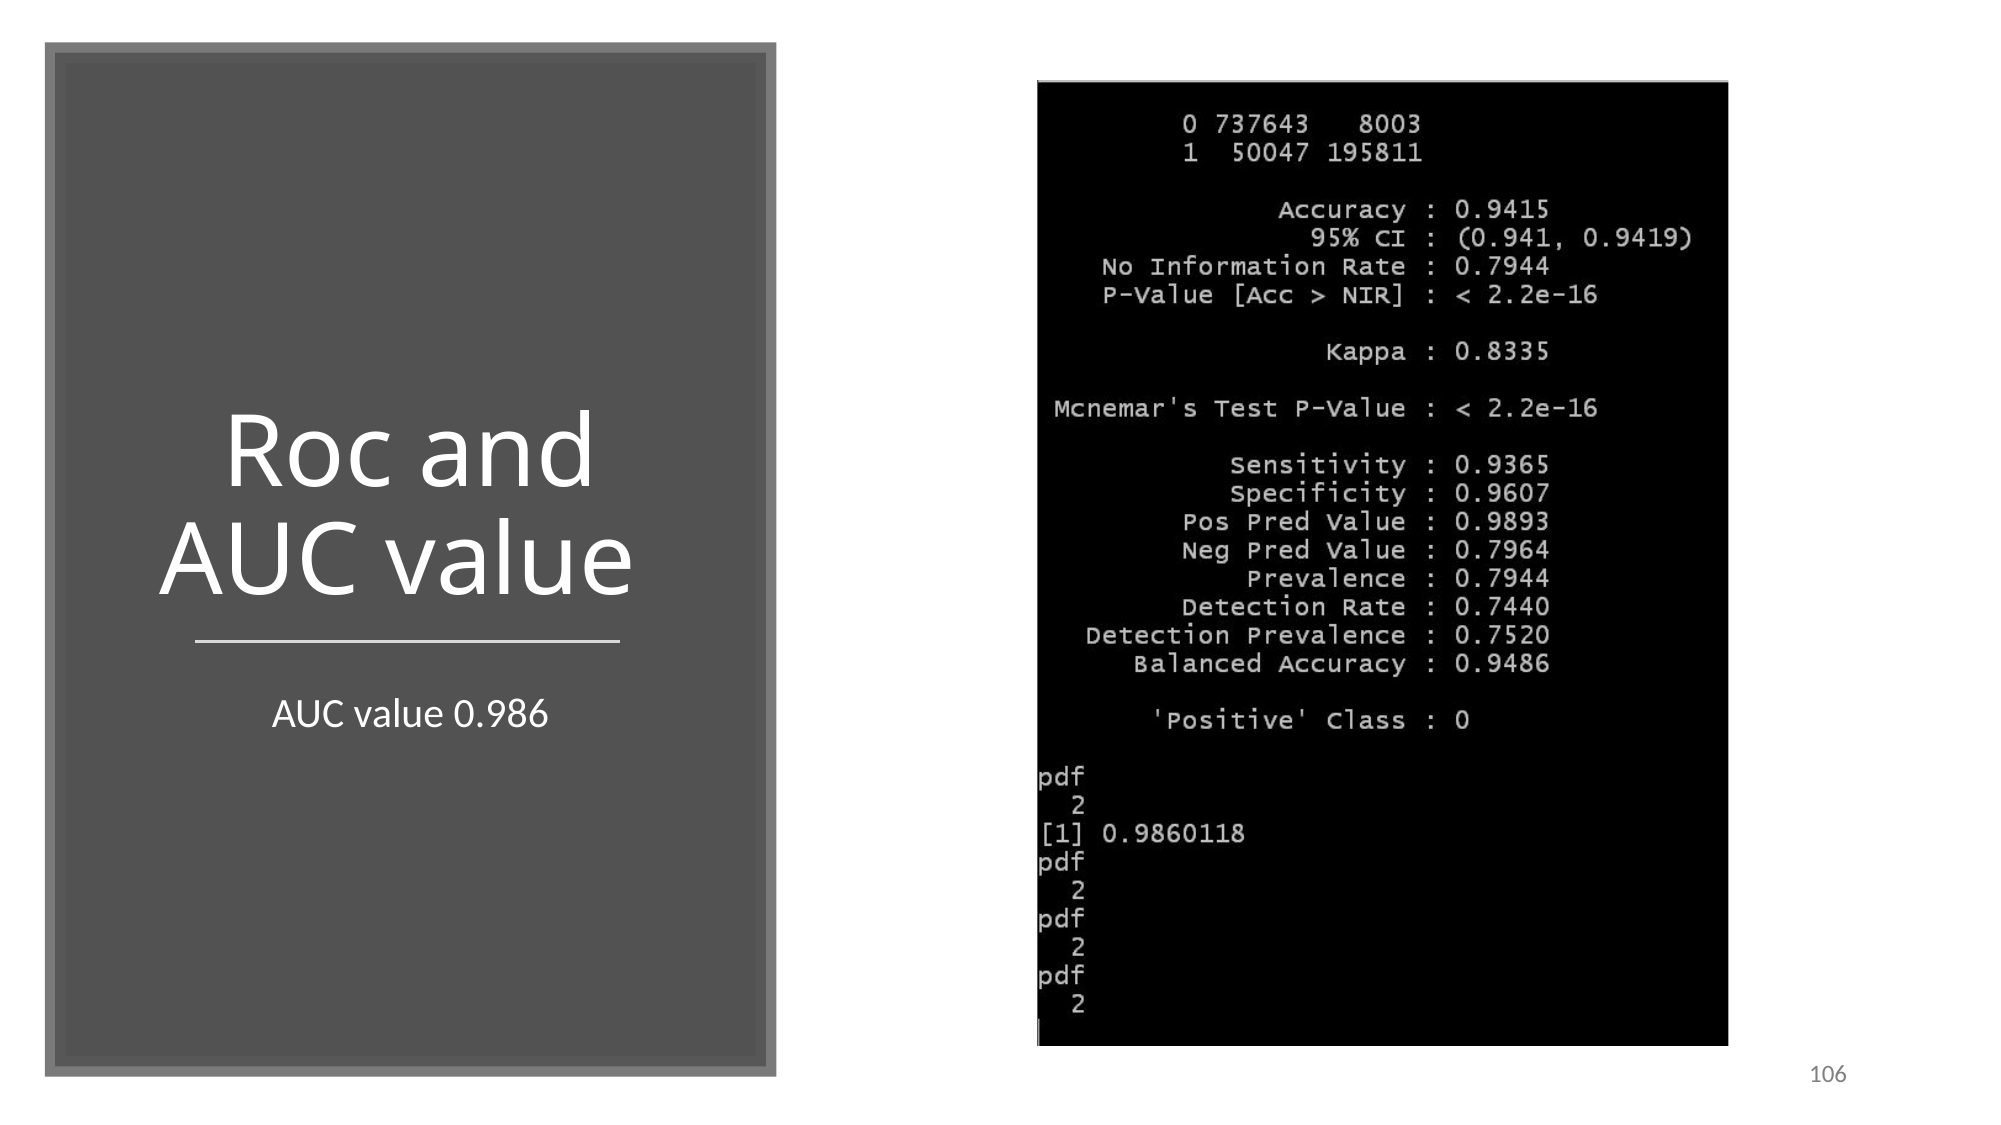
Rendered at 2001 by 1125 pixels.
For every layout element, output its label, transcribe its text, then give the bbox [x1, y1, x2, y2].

title Roc and AUC value [110, 149, 711, 624]
slide_number 106 [1792, 1042, 1863, 1103]
list AUC value 0.986 [110, 684, 711, 935]
picture [1037, 80, 1729, 1046]
text_box [54, 52, 767, 1067]
